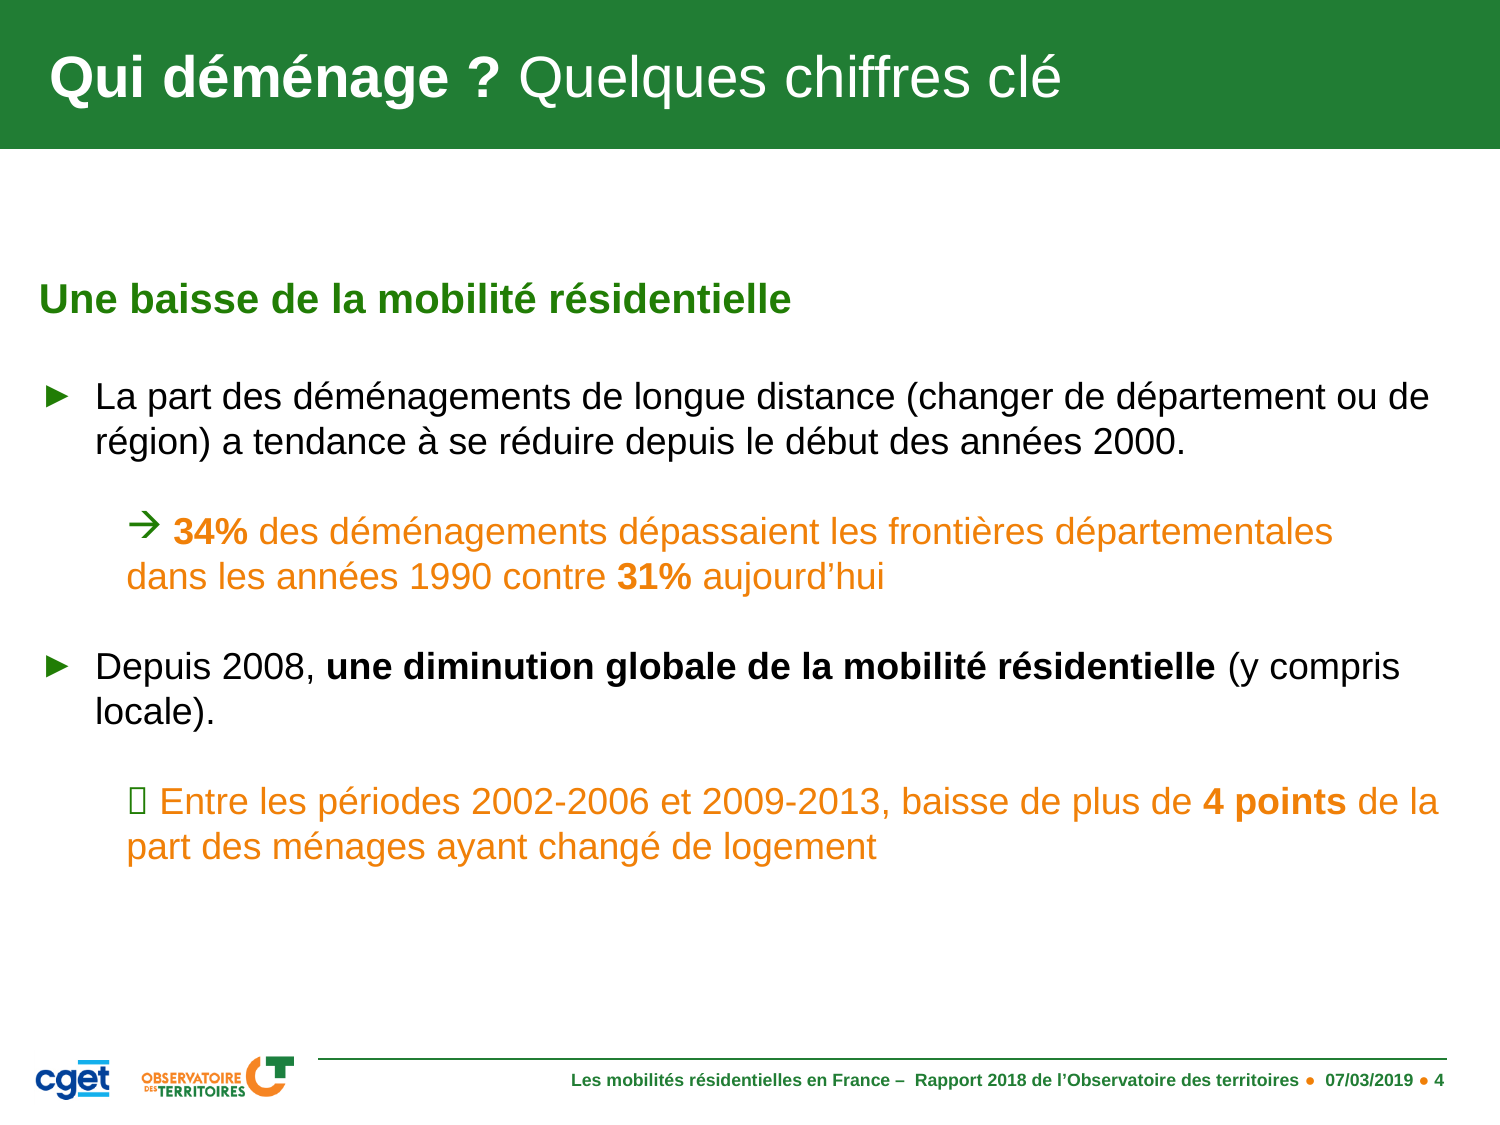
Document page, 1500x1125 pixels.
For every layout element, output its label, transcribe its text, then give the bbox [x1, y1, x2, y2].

picture [140, 1054, 294, 1099]
title Qui déménage ? Quelques chiffres clé [34, 0, 1425, 149]
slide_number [312, 1061, 1459, 1098]
text_box Une baisse de la mobilité résidentielle La part des déménagements de longue distance (changer de département ou de région) a tendance à se réduire depuis le début des années 2000. 34% des déménagements dépassaient les frontières départementales dans les années 1990 contre 31% aujourd’hui Depuis 2008, une diminution globale de la mobilité résidentielle (y compris locale).  Entre les périodes 2002-2006 et 2009-2013, baisse de plus de 4 points de la part des ménages ayant changé de logement [24, 219, 1500, 875]
picture [34, 1050, 110, 1105]
